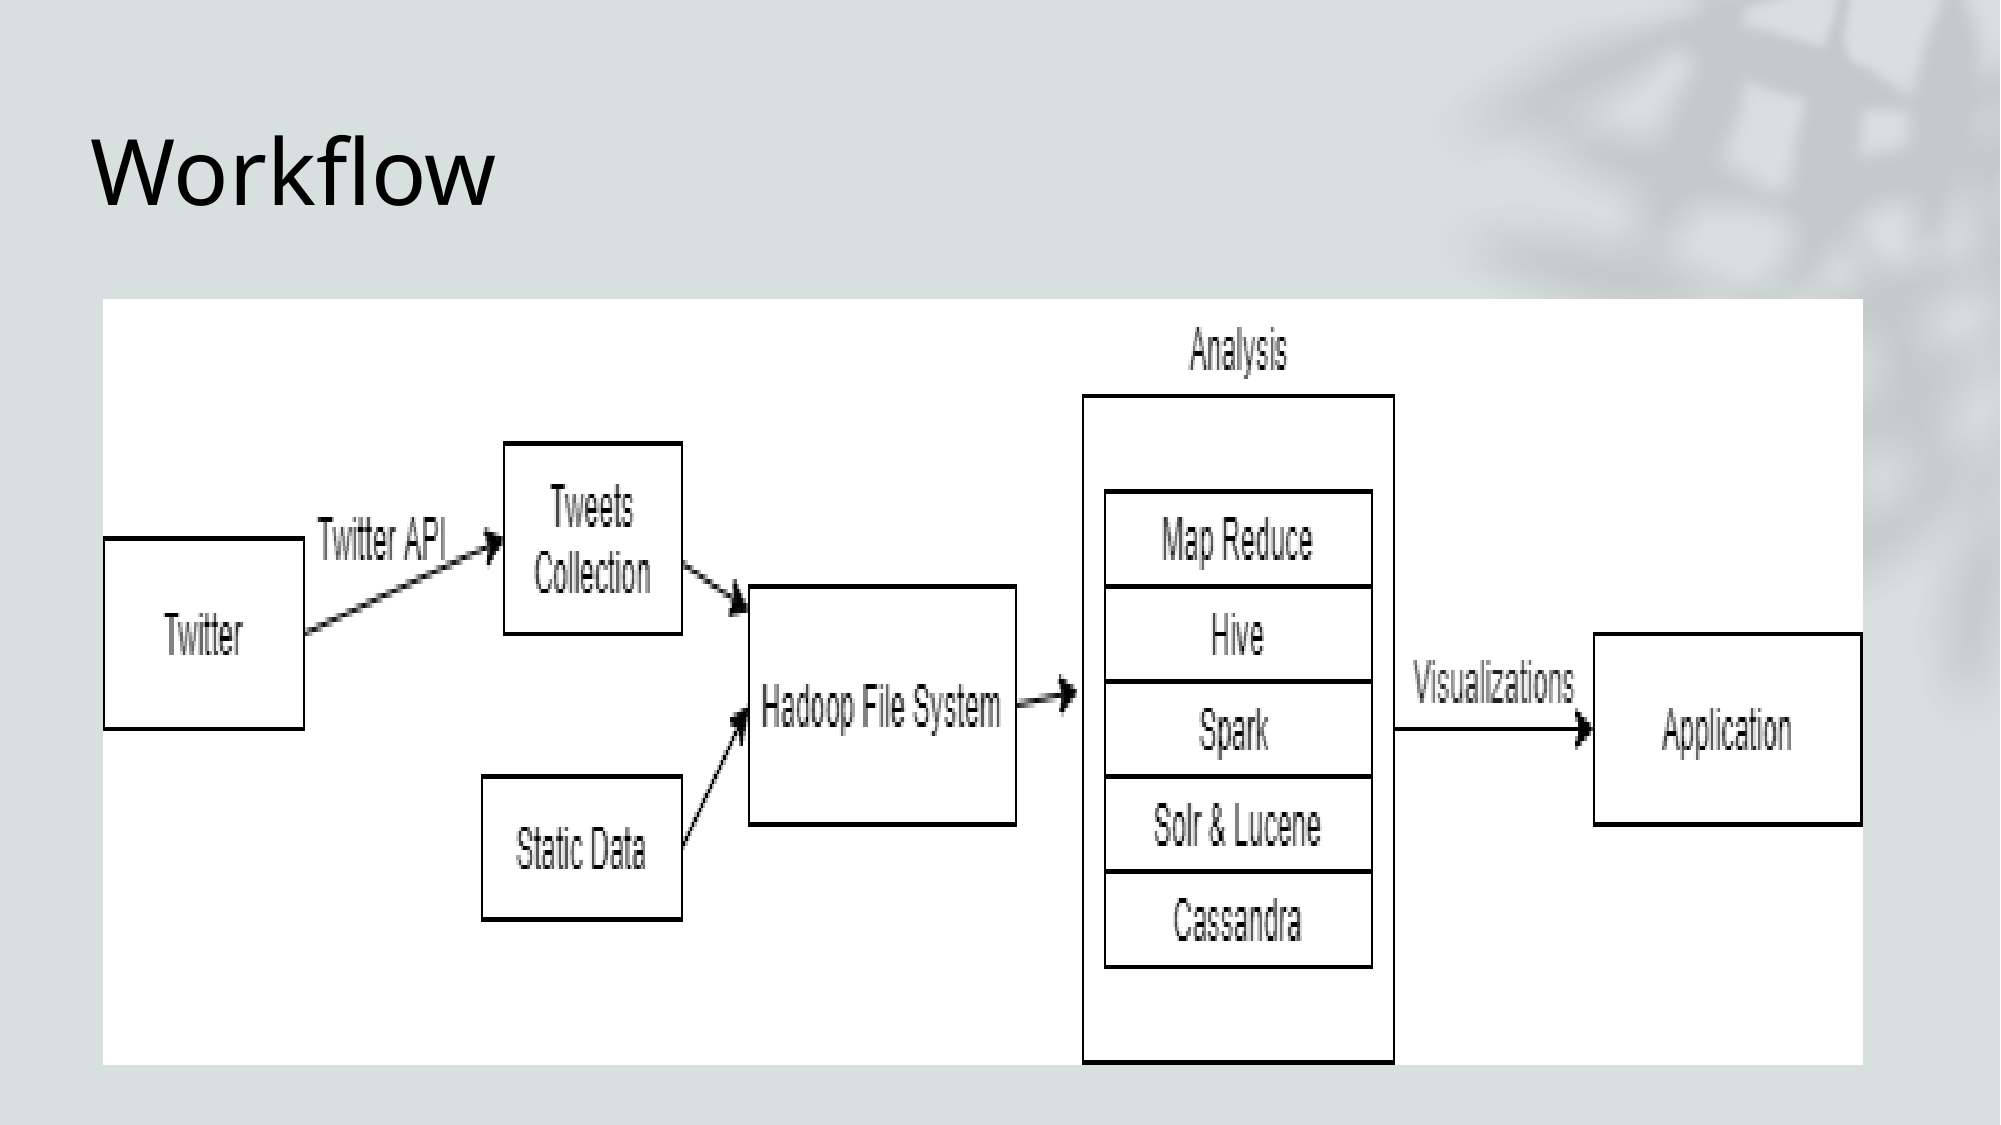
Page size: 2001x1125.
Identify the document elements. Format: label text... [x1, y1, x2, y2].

title Workflow [75, 60, 1863, 278]
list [103, 299, 1863, 1065]
